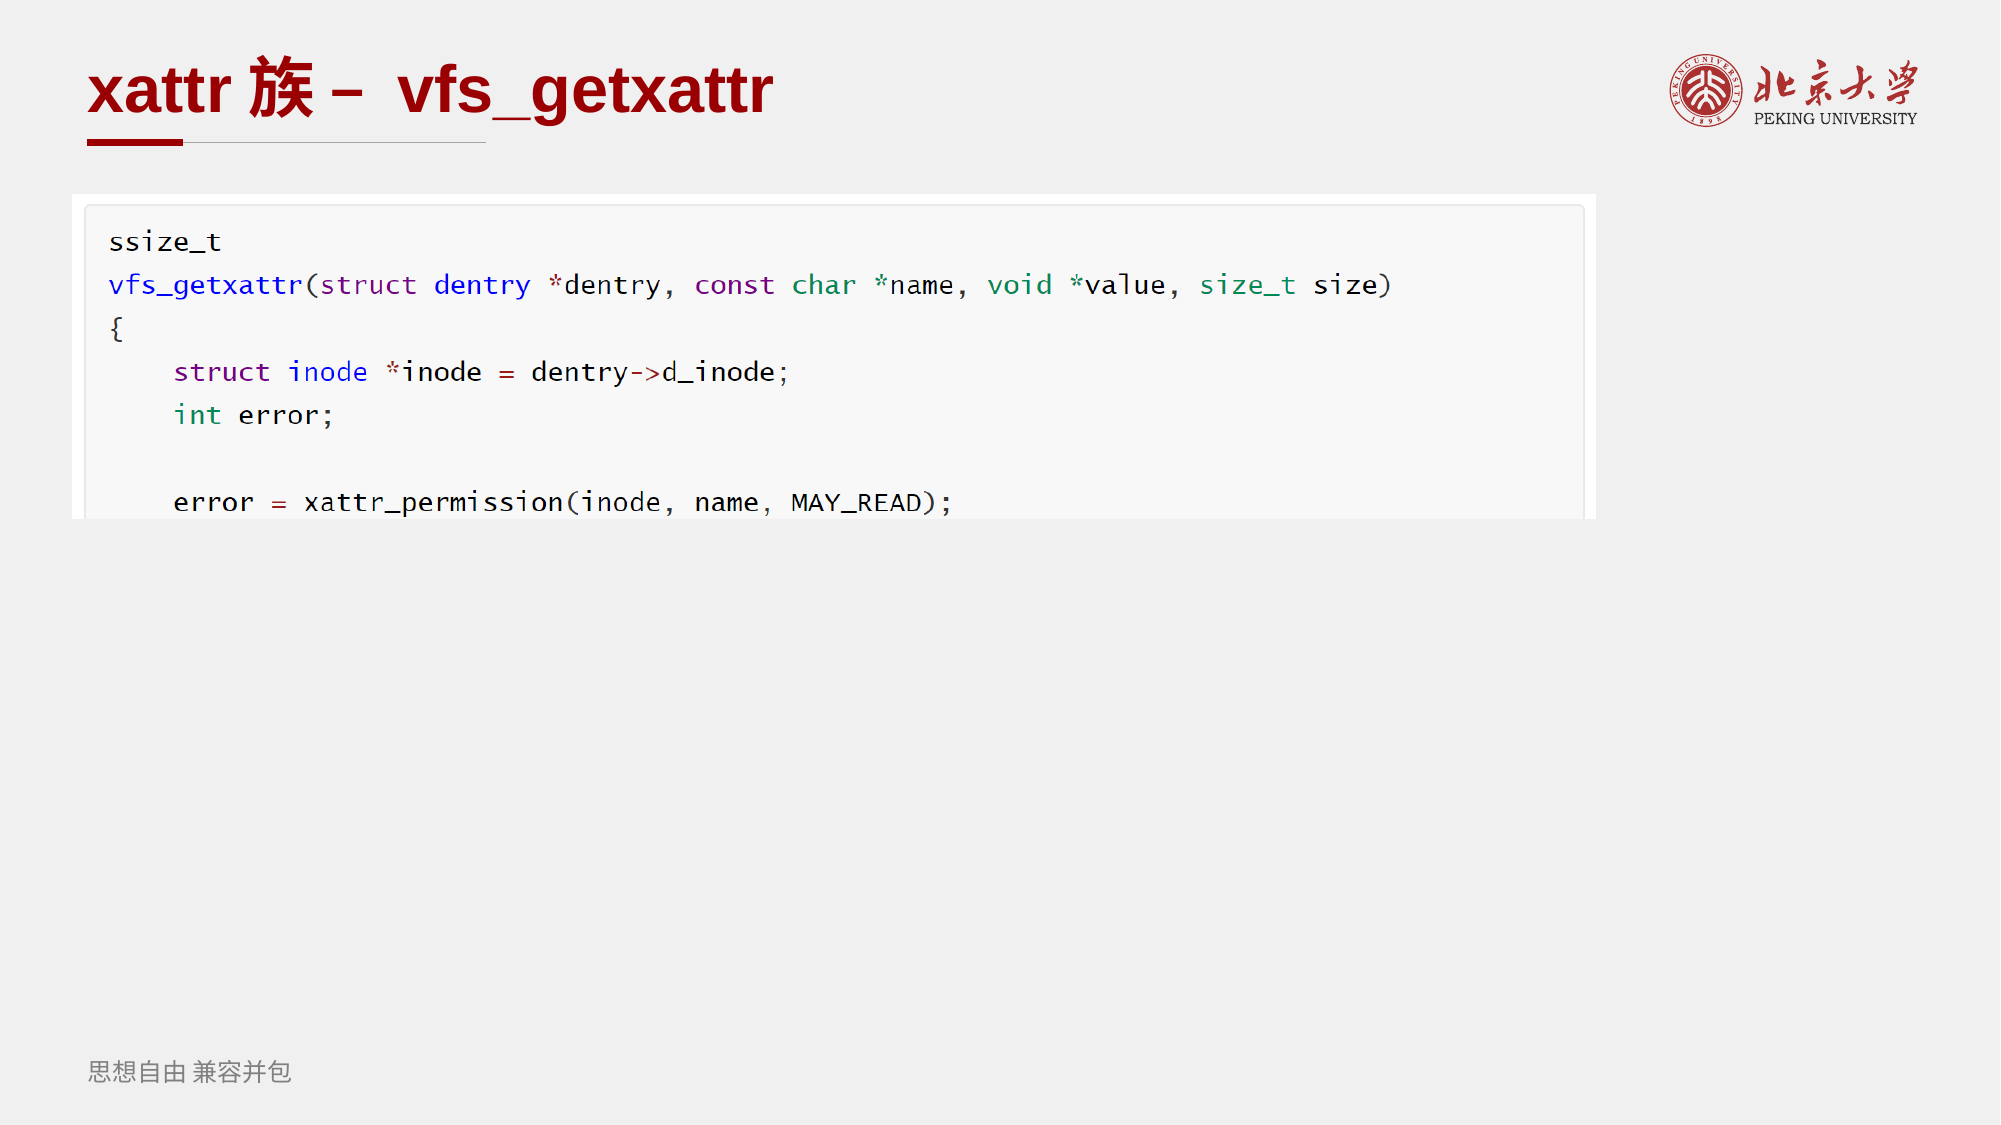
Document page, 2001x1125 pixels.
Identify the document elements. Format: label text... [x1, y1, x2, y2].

picture [72, 194, 1596, 519]
title xattr族 – vfs_getxattr [72, 39, 1559, 142]
